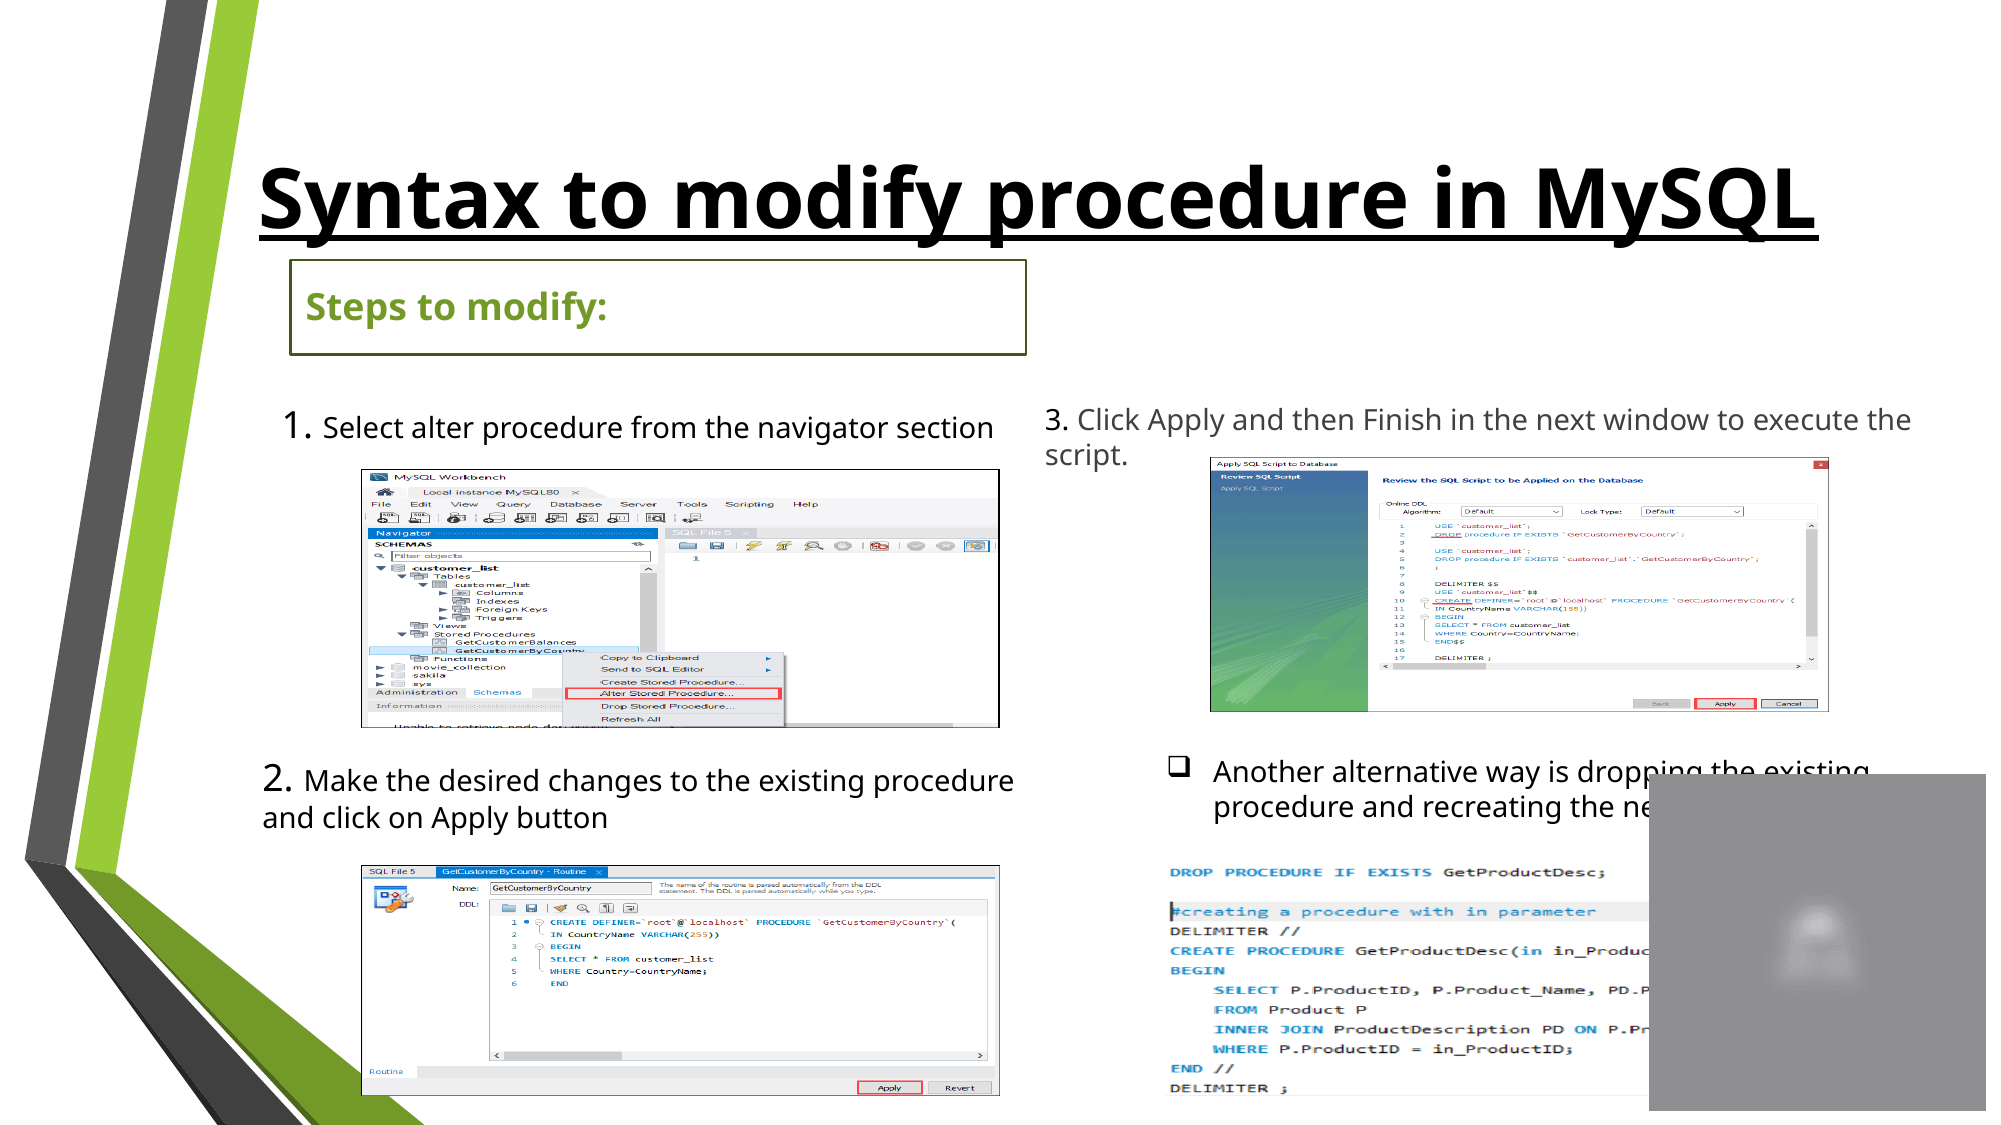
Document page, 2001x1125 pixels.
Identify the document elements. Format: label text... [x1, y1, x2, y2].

list Steps to modify: [290, 236, 1047, 336]
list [1166, 865, 1648, 1097]
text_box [1648, 773, 1987, 1112]
text_box [289, 279, 1027, 356]
text_box 1. Select alter procedure from the navigator section [266, 393, 1030, 454]
picture [360, 865, 1001, 1097]
text_box Another alternative way is dropping the existing procedure and recreating the new SQL procedure. [1151, 745, 2000, 831]
text_box 3. Click Apply and then Finish in the next window to execute the script. [1030, 393, 2000, 479]
picture [360, 468, 1001, 728]
text_box 2. Make the desired changes to the existing procedure and click on Apply button [247, 746, 1089, 842]
title Syntax to modify procedure in MySQL [243, 112, 1887, 279]
picture [1210, 456, 1829, 712]
